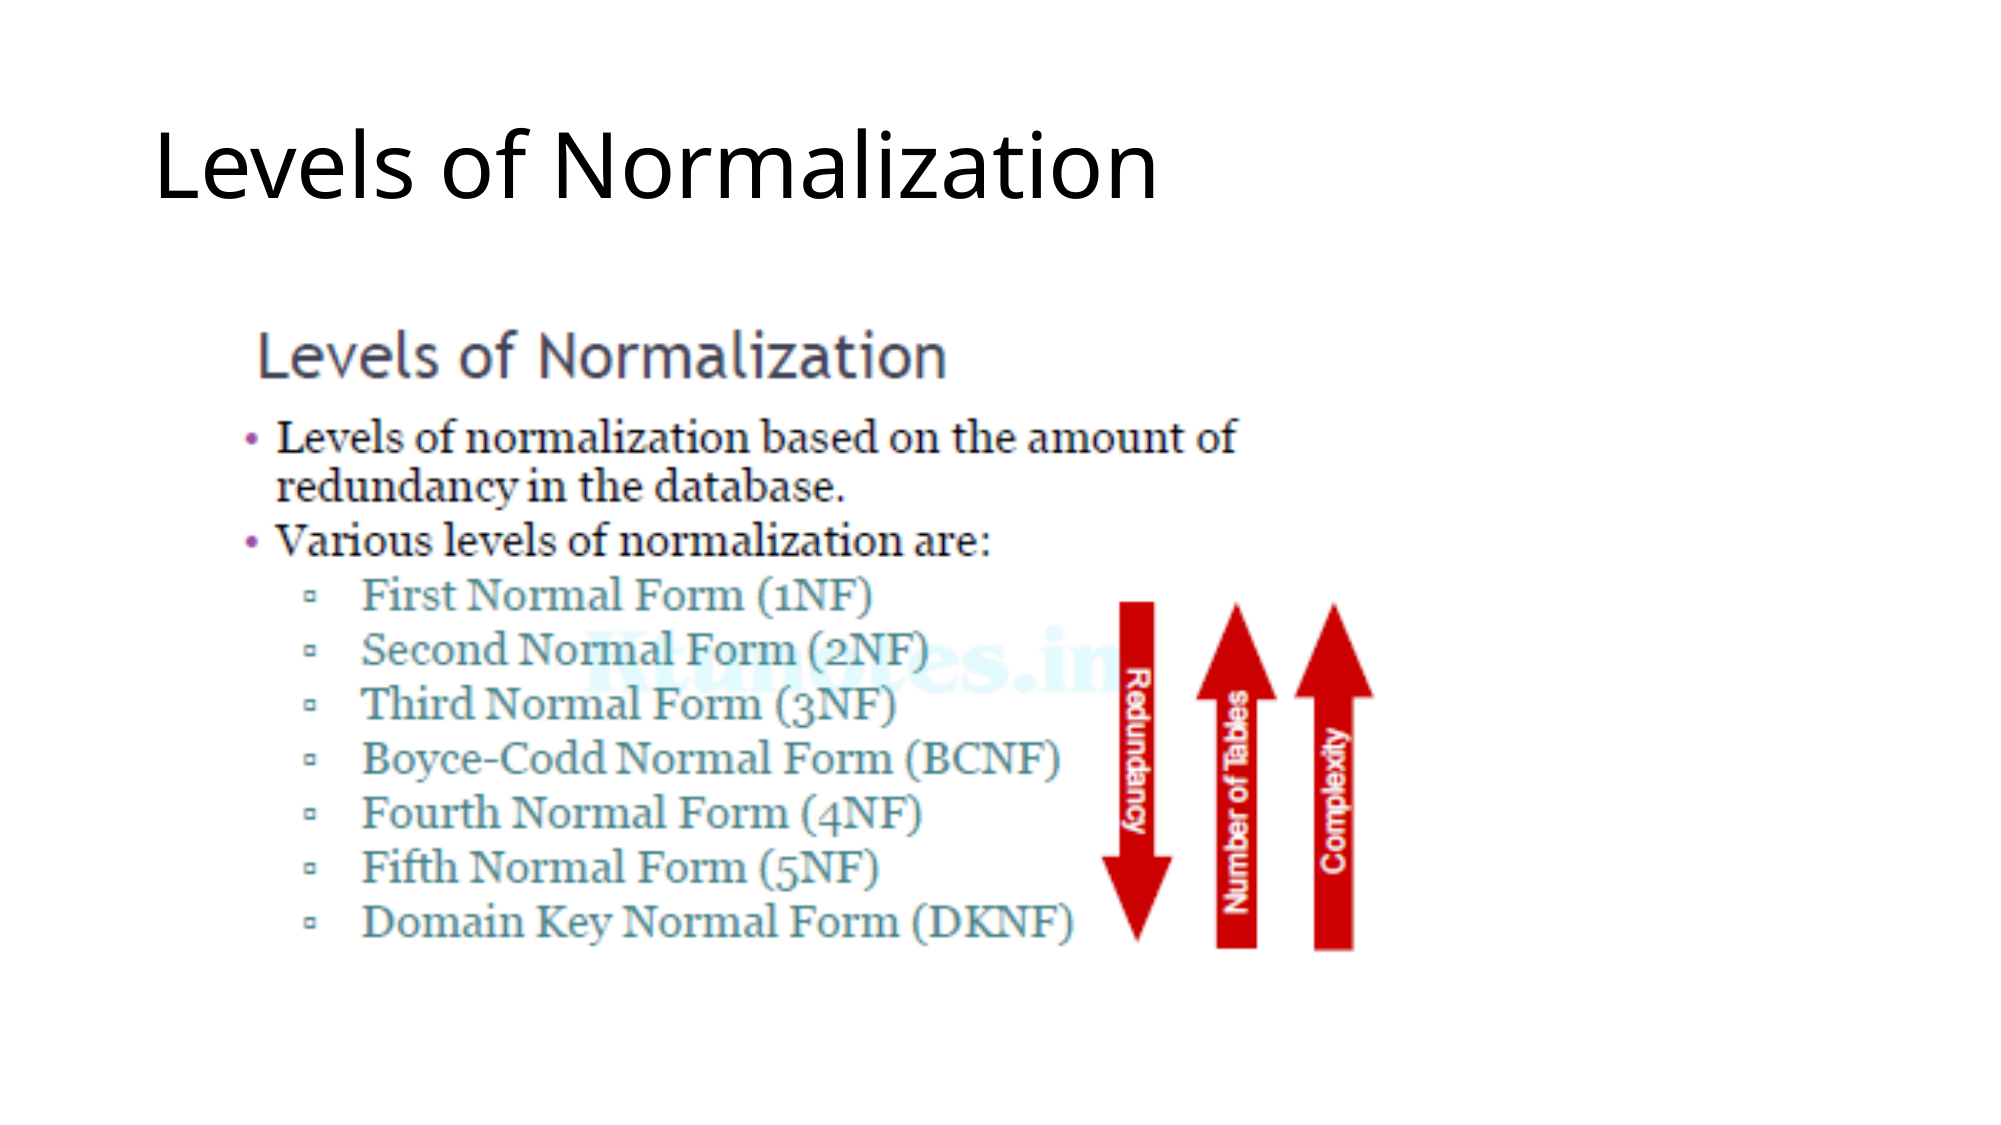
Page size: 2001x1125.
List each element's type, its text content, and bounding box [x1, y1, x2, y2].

title Levels of Normalization [137, 59, 1863, 278]
picture [213, 299, 1401, 961]
